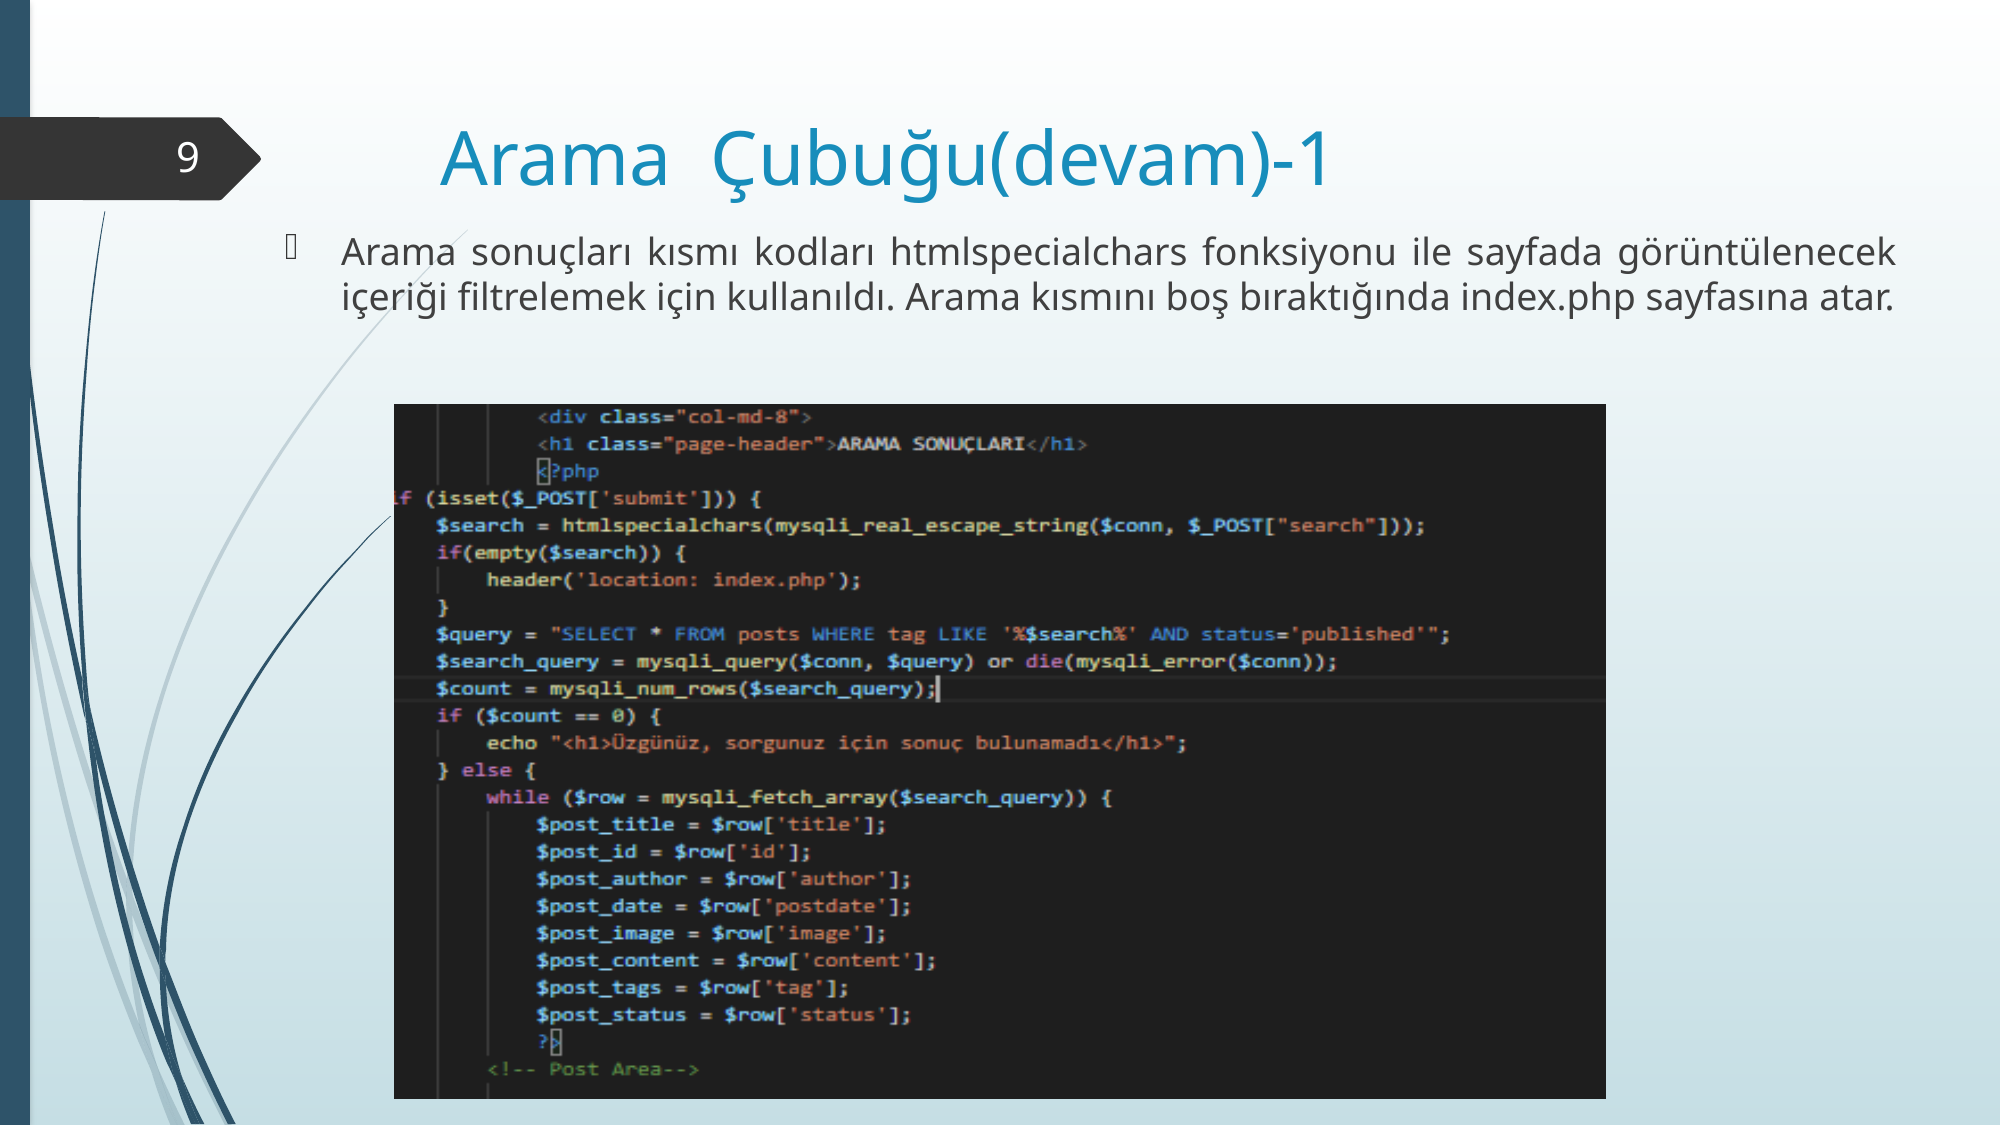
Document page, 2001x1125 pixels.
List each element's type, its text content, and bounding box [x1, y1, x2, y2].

slide_number 9 [87, 129, 216, 190]
list Arama sonuçları kısmı kodları htmlspecialchars fonksiyonu ile sayfada görüntülenecek içeriği filtrelemek için kullanıldı. Arama kısmını boş bıraktığında index.php sayfasına atar. [269, 220, 1913, 466]
title Arama Çubuğu(devam)-1 [425, 102, 1888, 220]
picture [394, 404, 1606, 1100]
